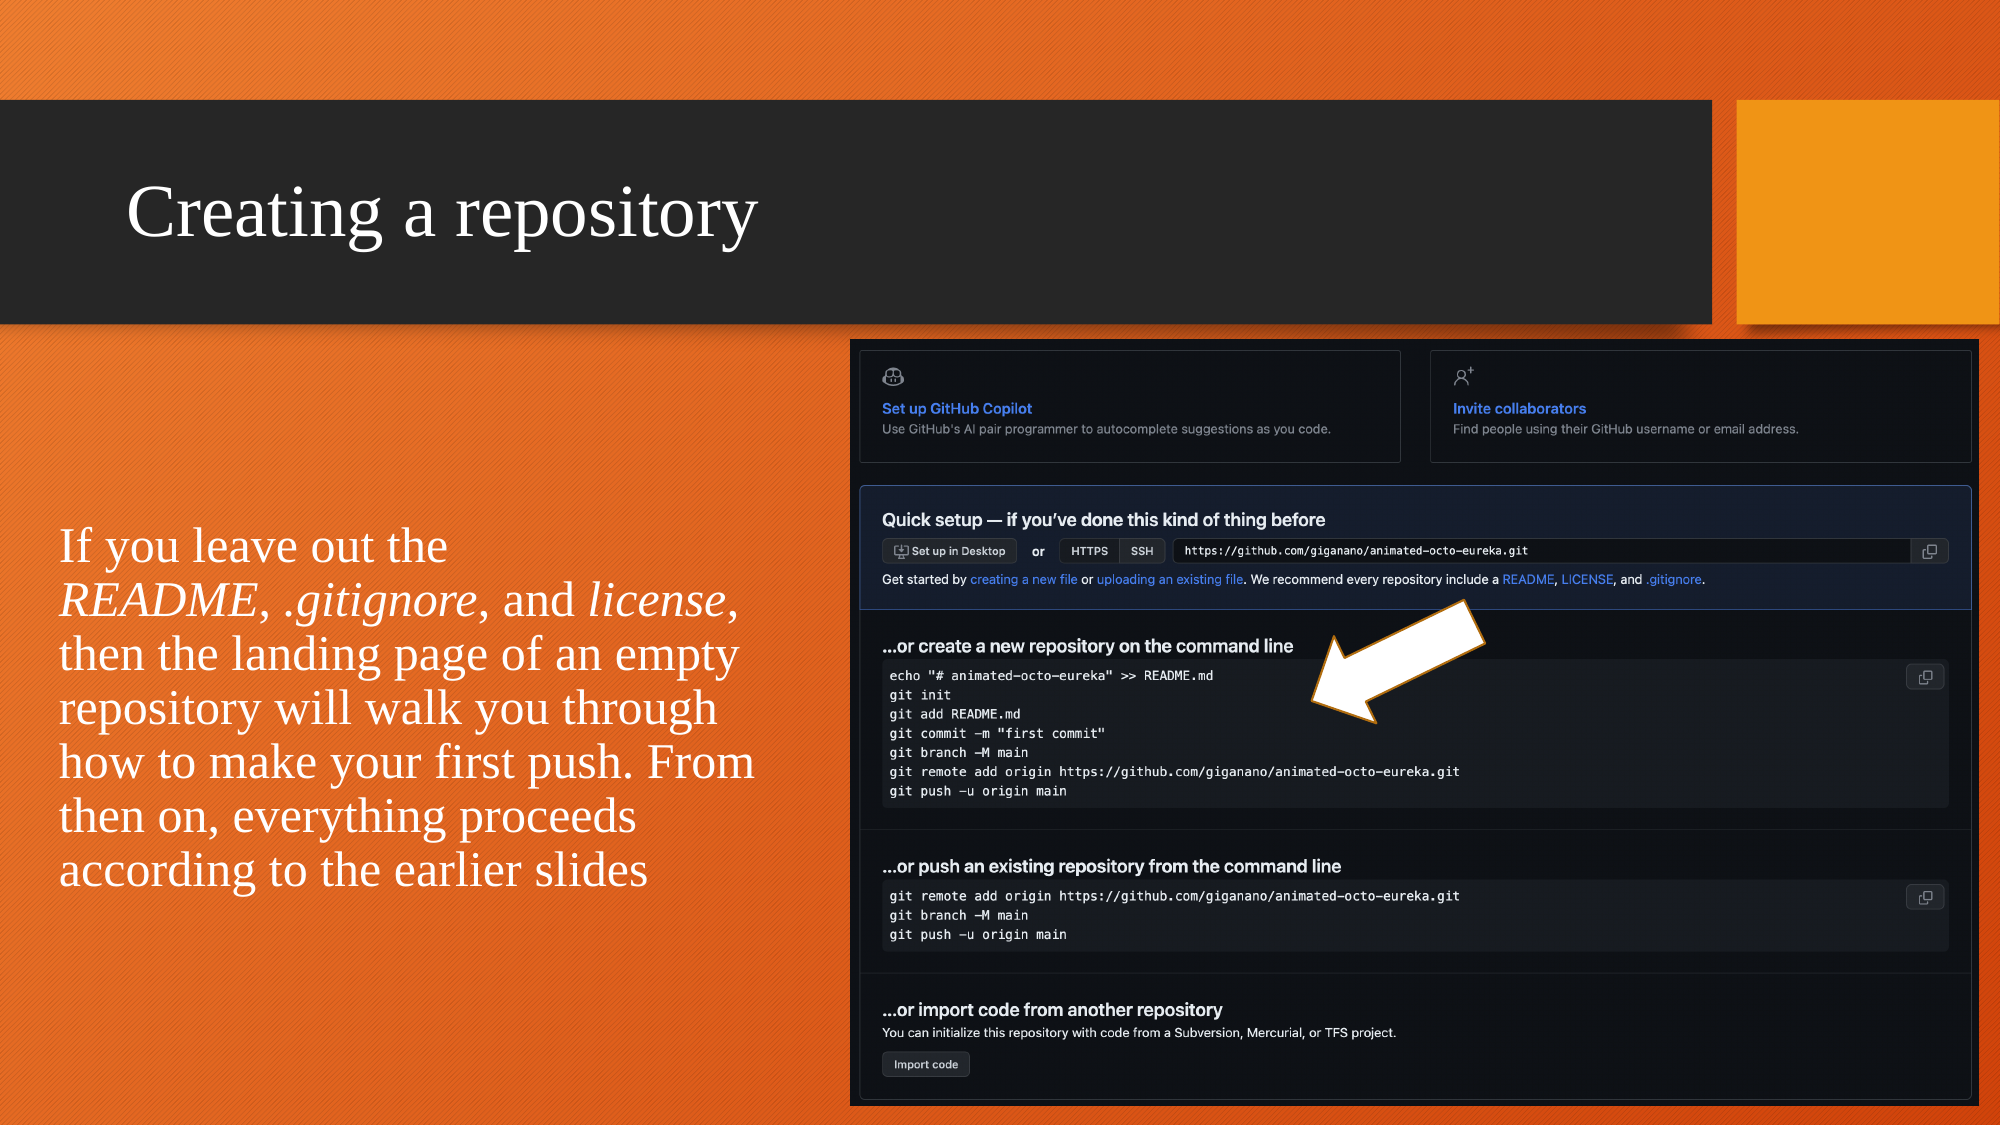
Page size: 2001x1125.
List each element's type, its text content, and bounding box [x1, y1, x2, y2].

picture [0, 325, 2000, 1107]
title Creating a repository [111, 123, 1689, 301]
list If you leave out the README, .gitignore, and license, then the landing page of an empty repository will walk you through how to make your first push. From then on, everything proceeds according to the earlier slides [43, 511, 829, 934]
